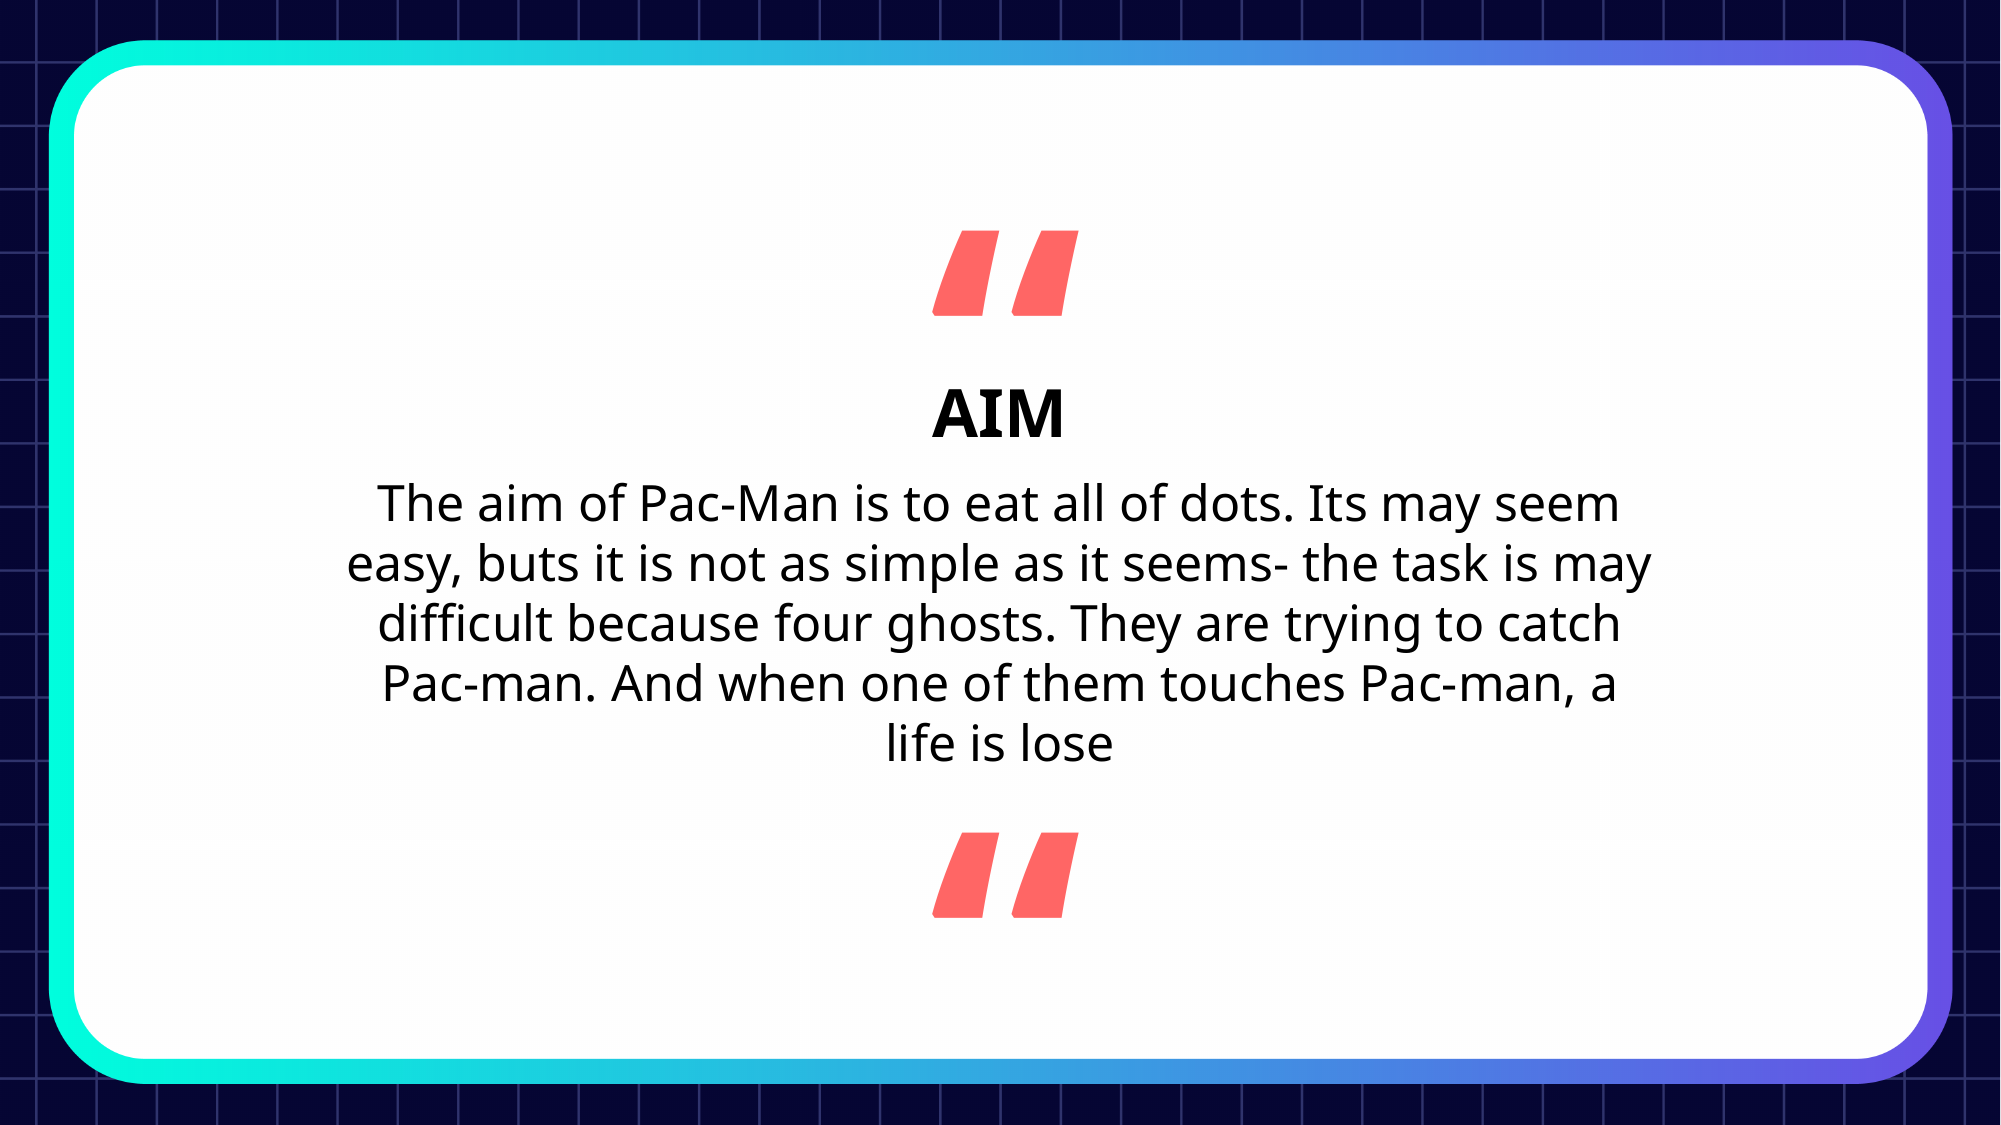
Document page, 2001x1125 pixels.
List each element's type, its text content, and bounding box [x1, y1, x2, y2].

picture [0, 0, 2001, 1125]
list “ [913, 171, 1087, 283]
list AIM The aim of Pac-Man is to eat all of dots. Its may seem easy, buts it is not as simple as it seems- the task is may difficult because four ghosts. They are trying to catch Pac-man. And when one of them touches Pac-man, a life is lose [327, 283, 1673, 860]
list “ [913, 860, 1087, 954]
